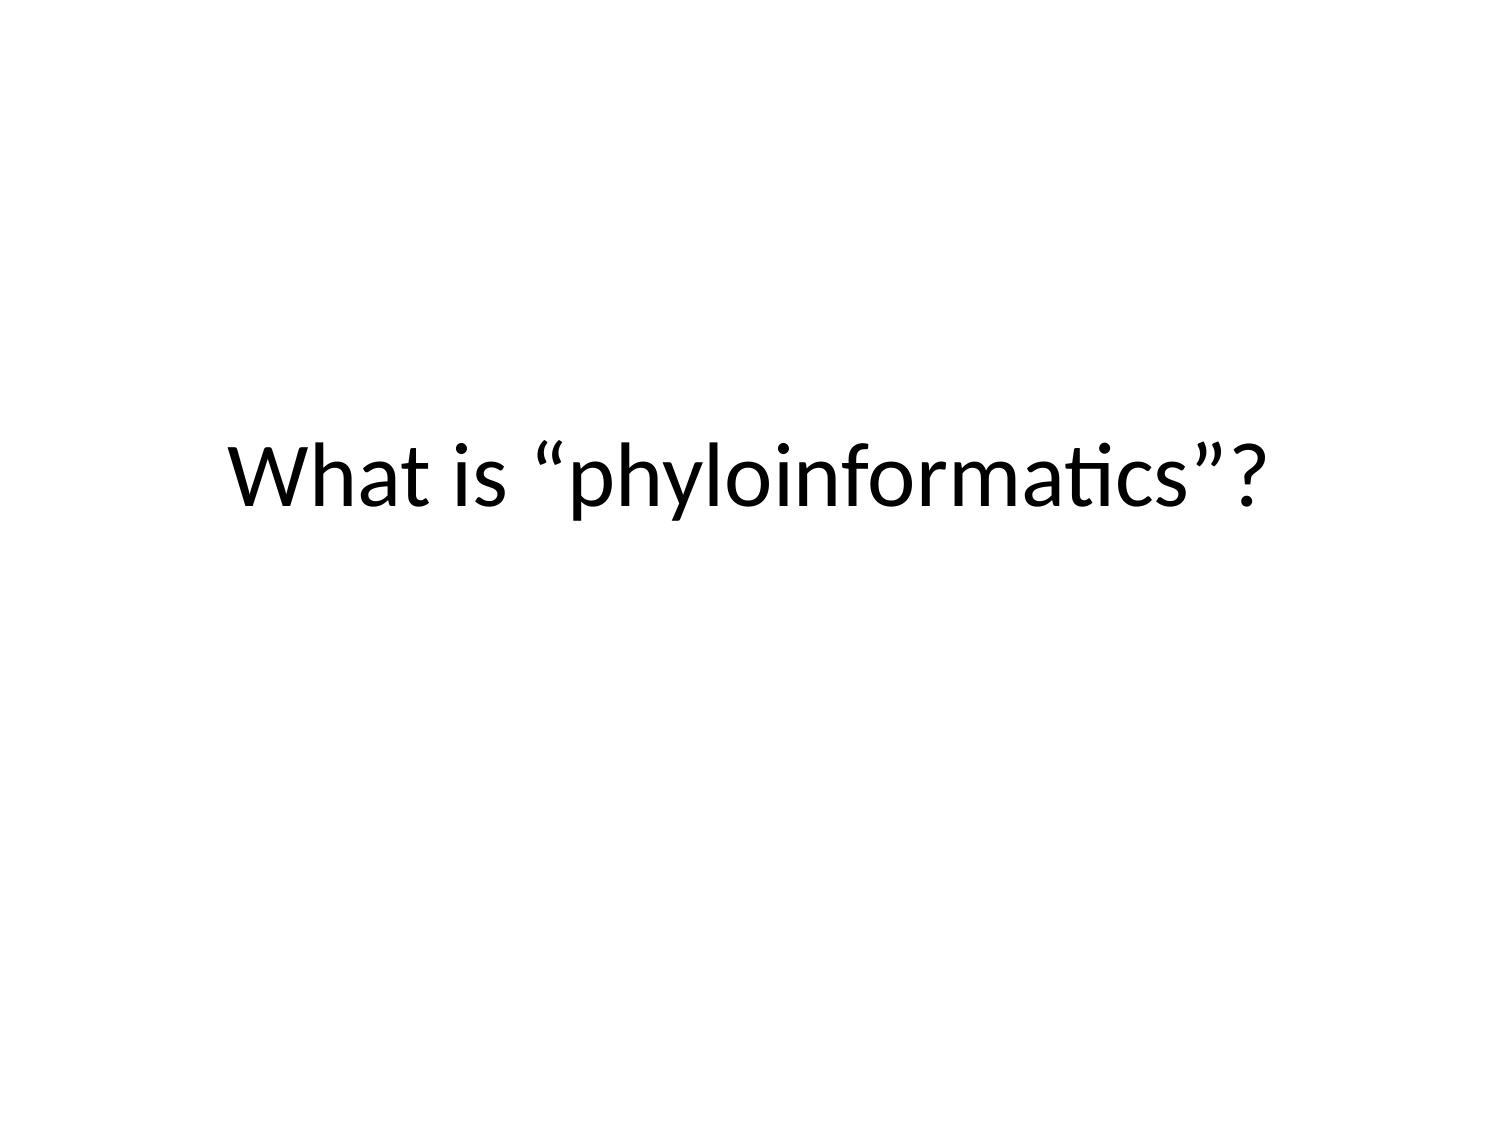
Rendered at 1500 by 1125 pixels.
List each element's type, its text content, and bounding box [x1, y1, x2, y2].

title What is “phyloinformatics”? [112, 349, 1388, 591]
